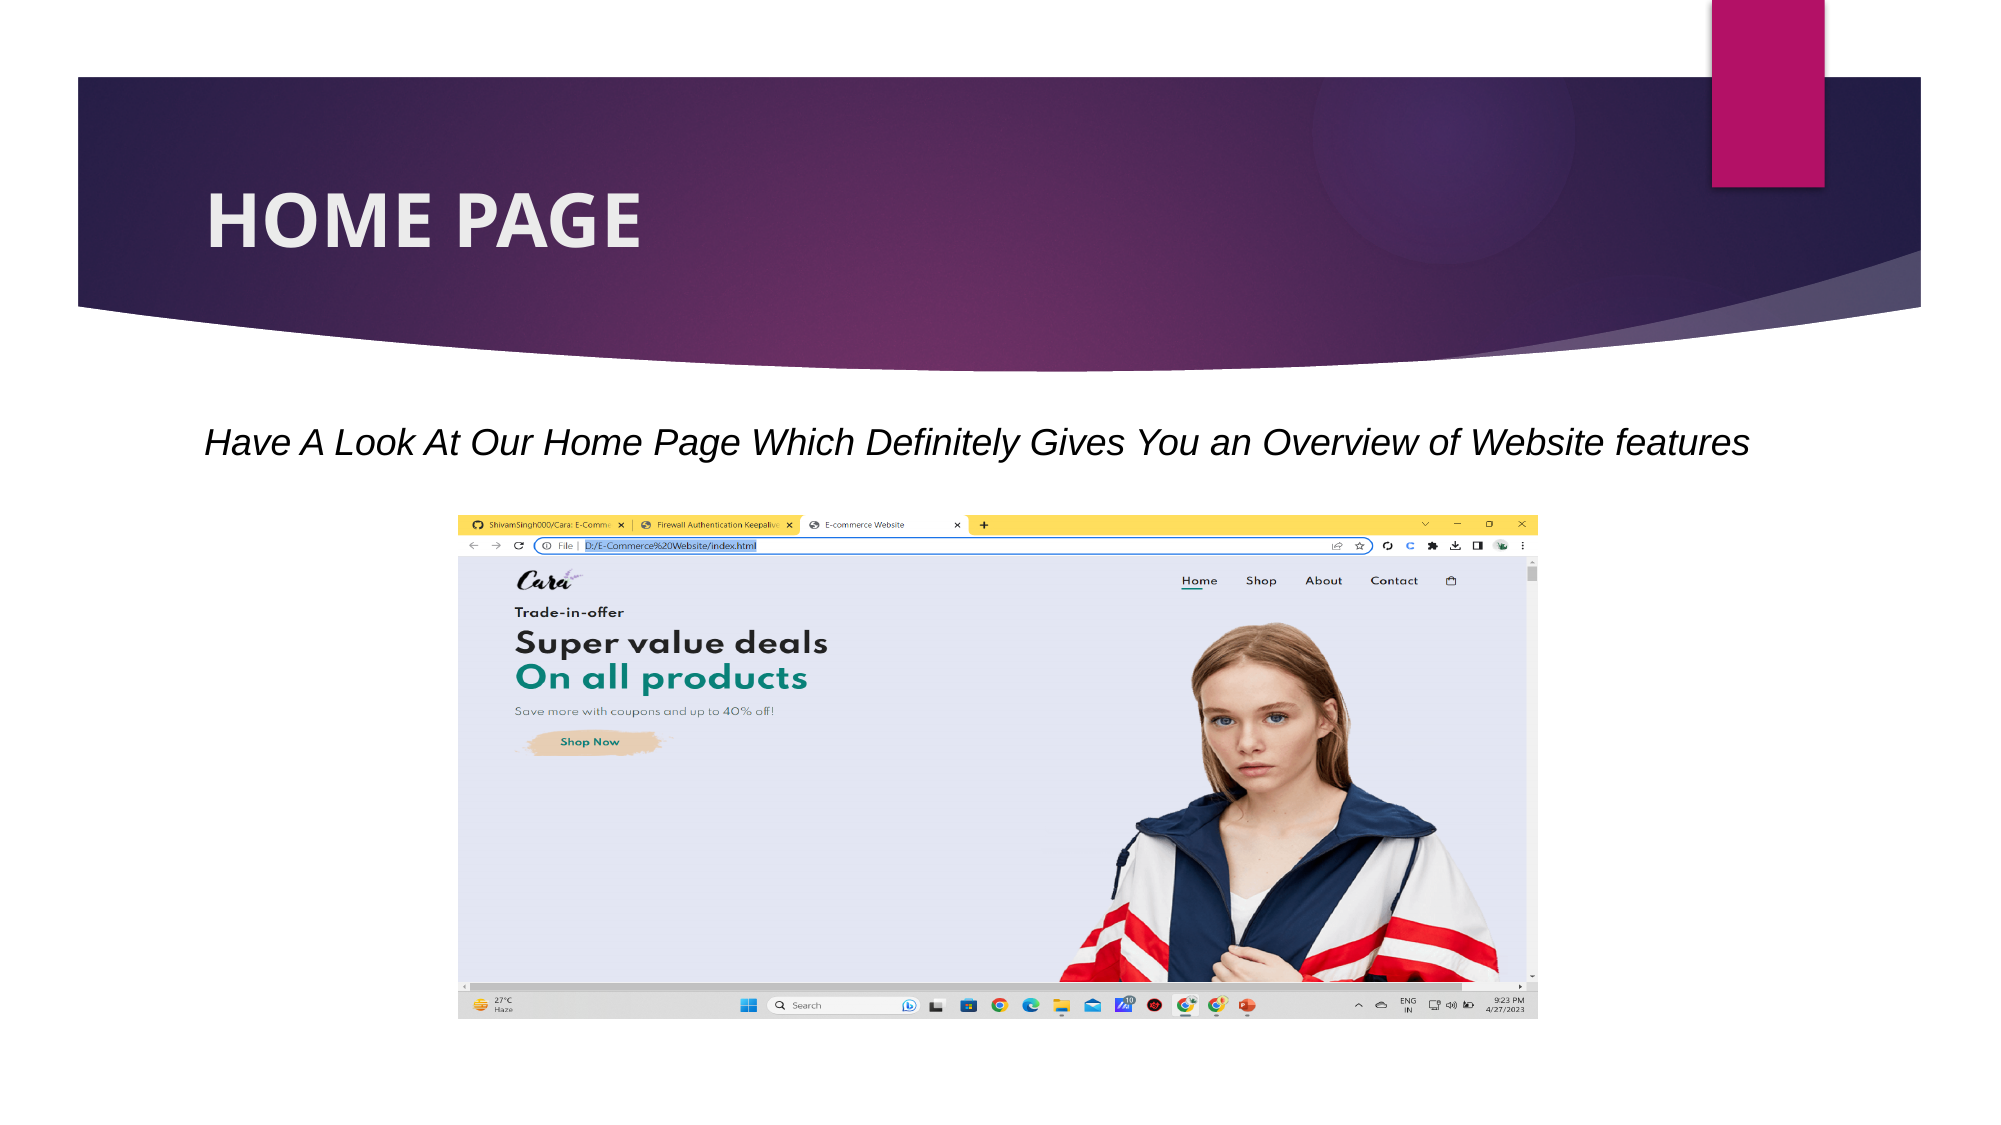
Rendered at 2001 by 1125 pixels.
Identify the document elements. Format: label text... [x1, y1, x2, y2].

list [457, 515, 1538, 1020]
text_box Have A Look At Our Home Page Which Definitely Gives You an Overview of Website features [189, 410, 1806, 471]
title HOME PAGE [189, 159, 1627, 276]
